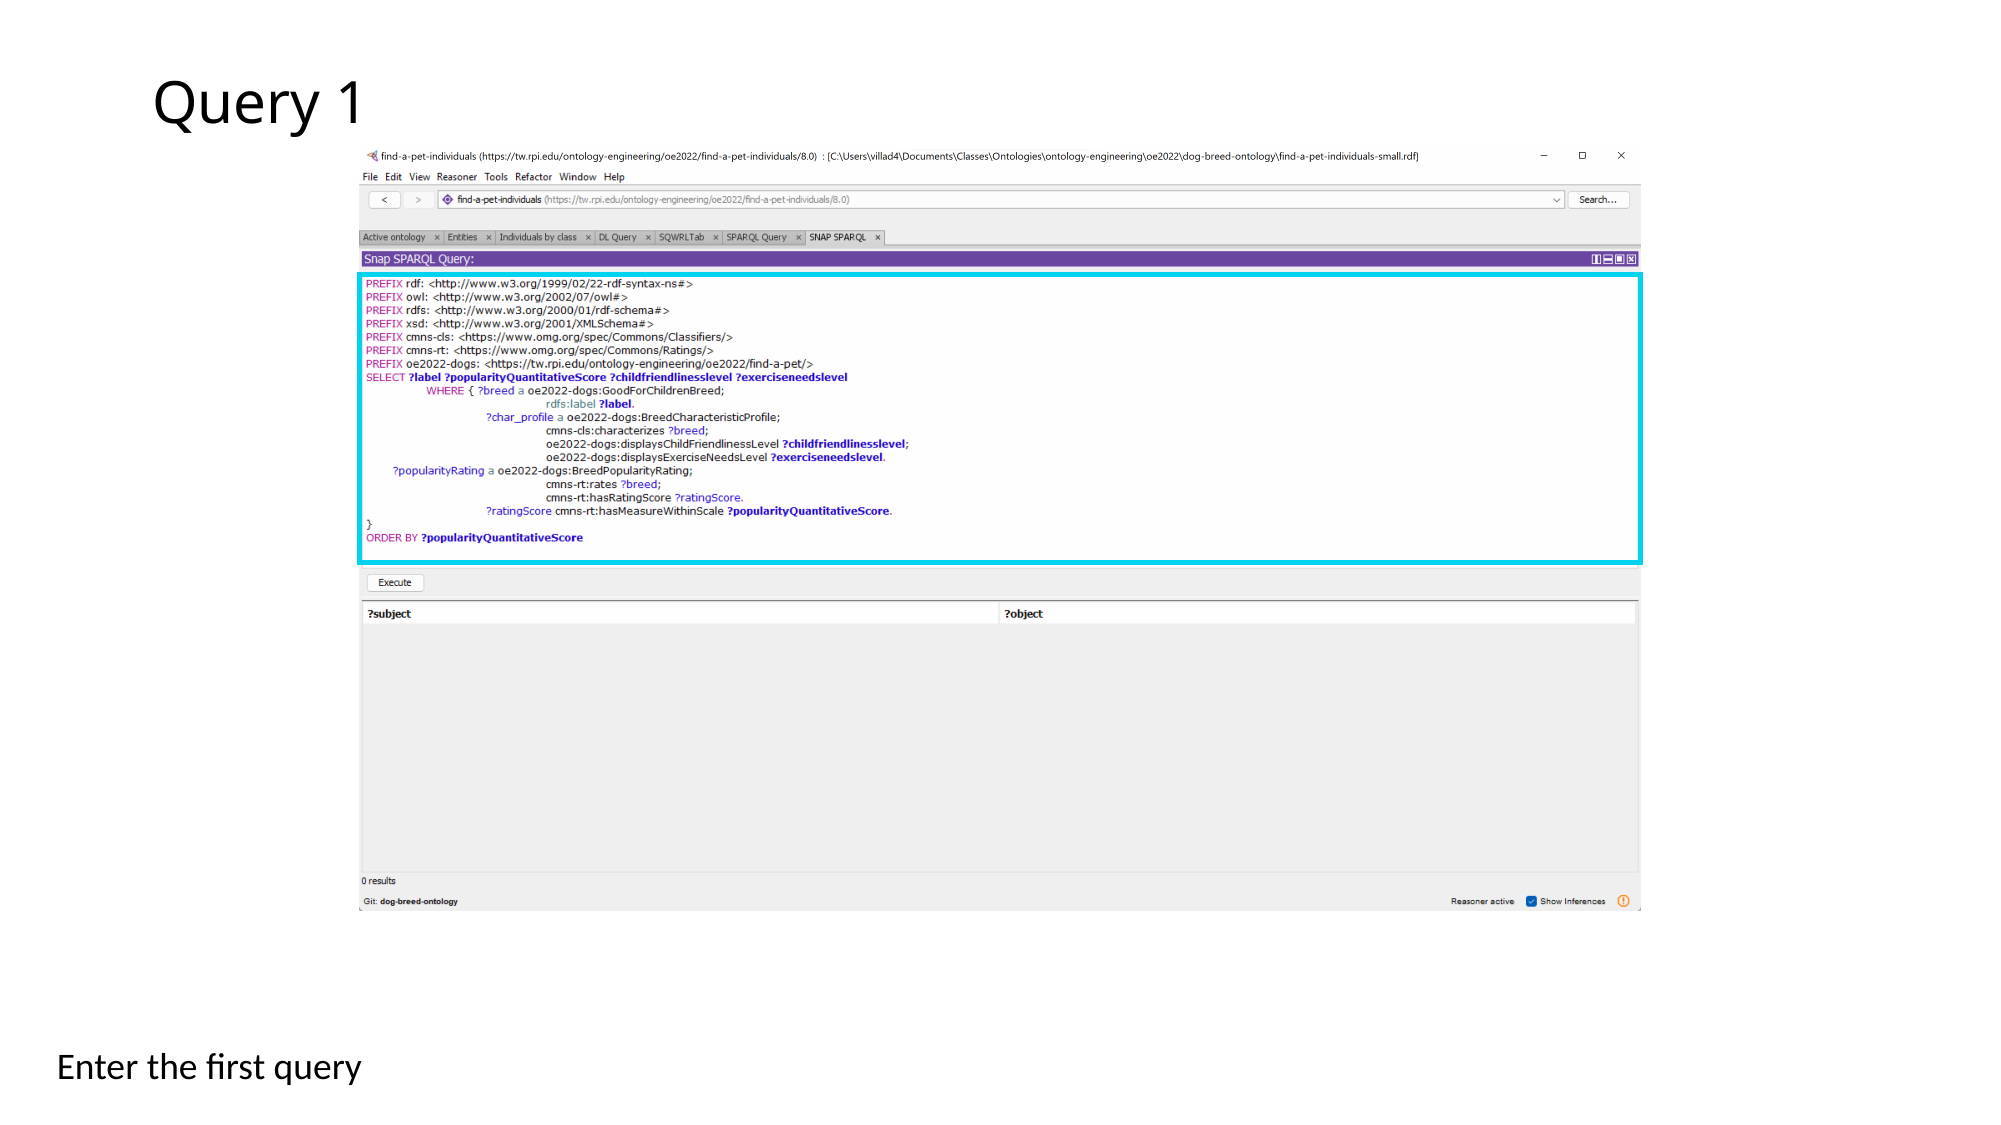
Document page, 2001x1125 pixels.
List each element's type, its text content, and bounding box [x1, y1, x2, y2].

text_box Enter the first query [42, 1034, 1924, 1095]
picture [359, 149, 1641, 911]
title Query 1 [137, 59, 1863, 150]
